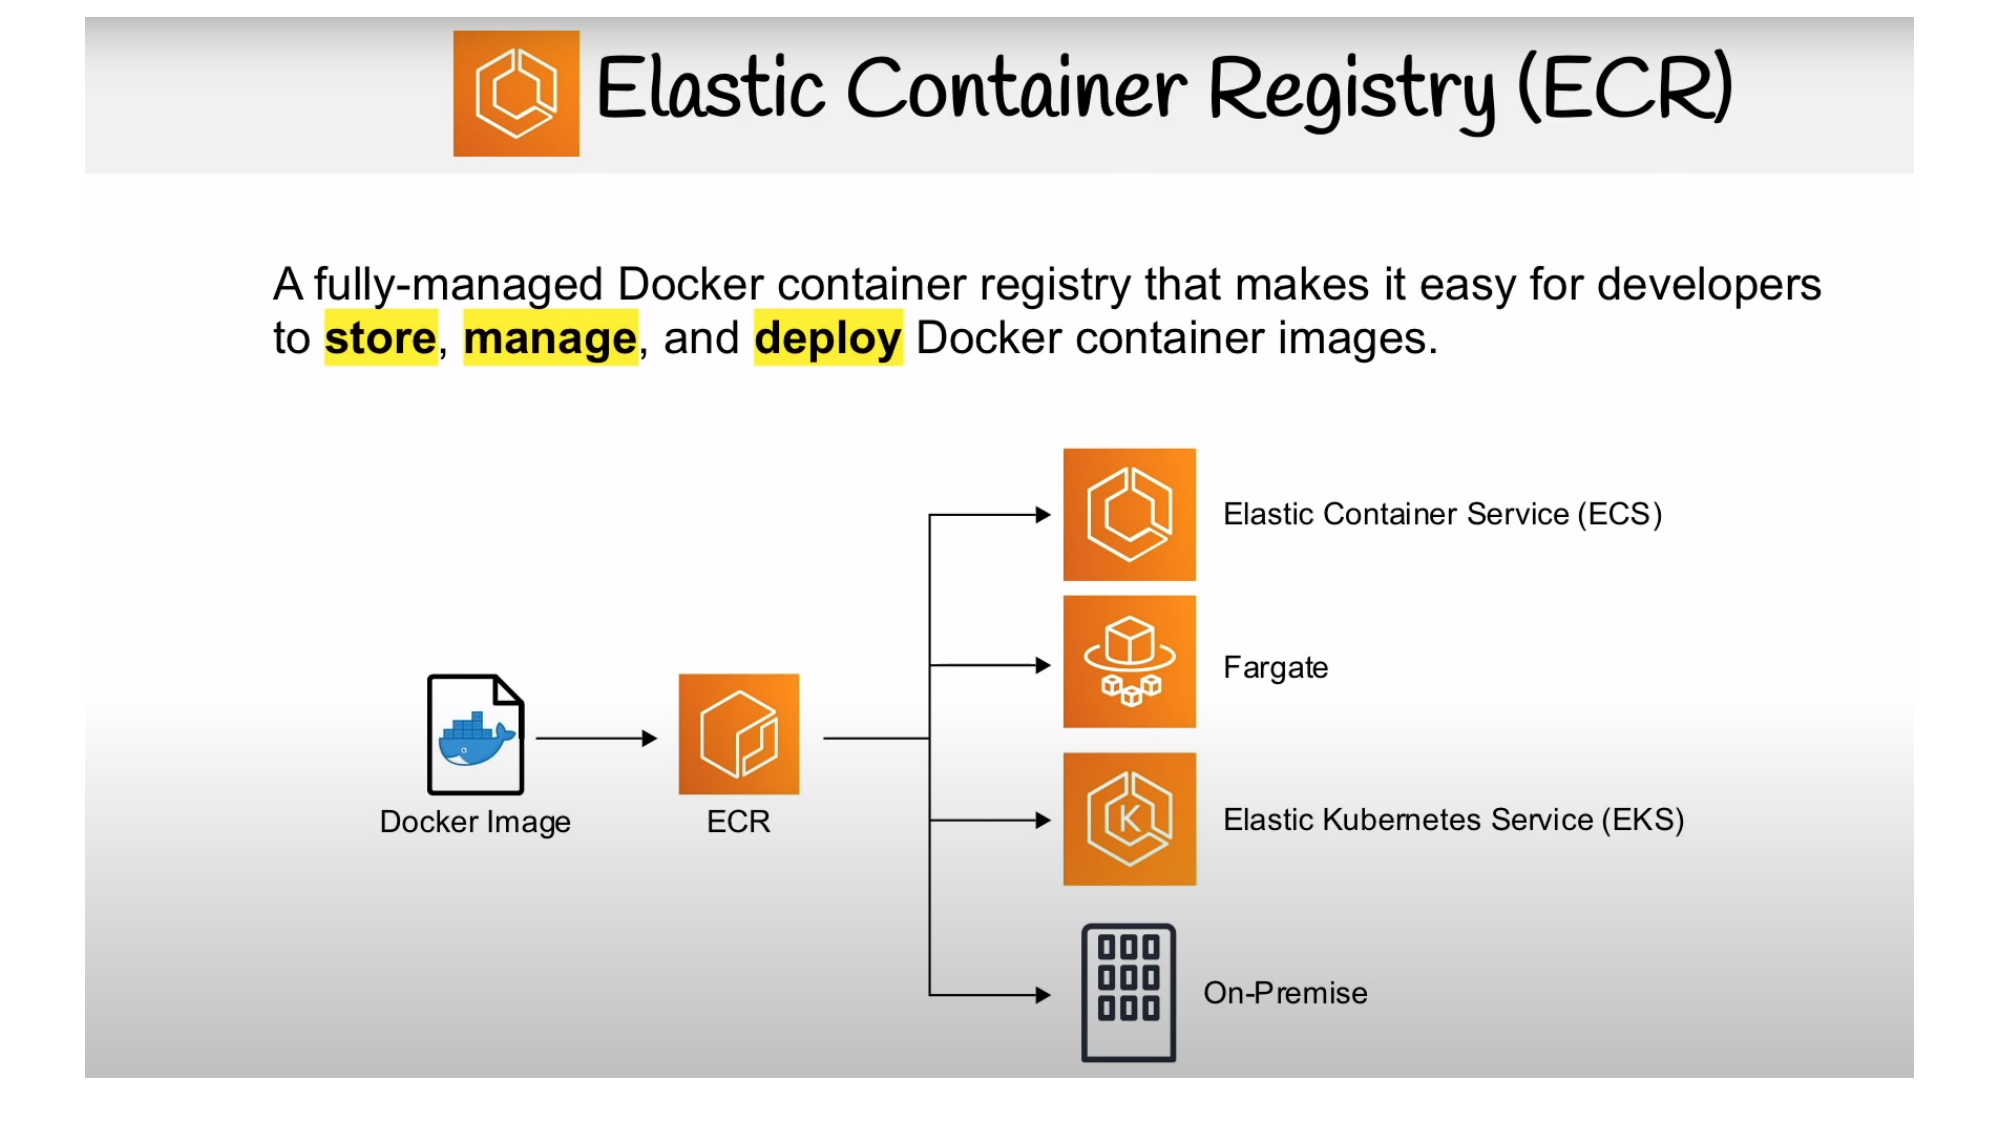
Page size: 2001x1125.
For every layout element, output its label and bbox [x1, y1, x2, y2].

picture [85, 17, 1914, 1078]
